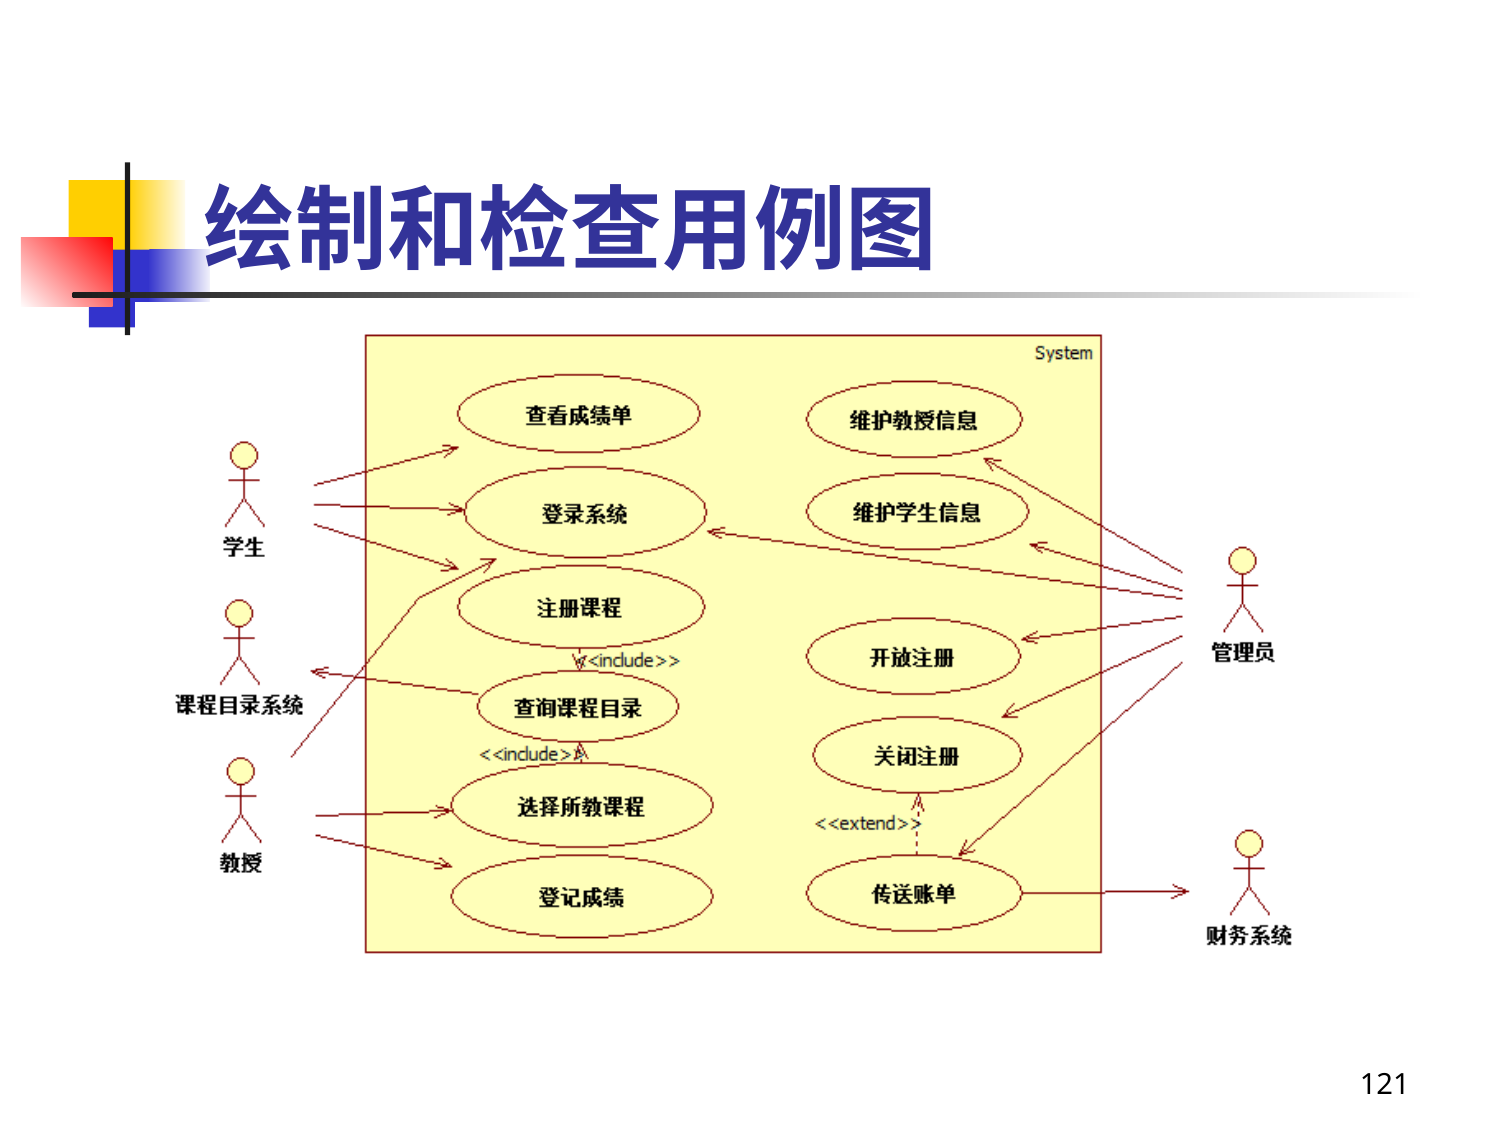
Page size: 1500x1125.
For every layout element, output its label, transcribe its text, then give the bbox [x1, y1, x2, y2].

slide_number 121 [1112, 1037, 1425, 1113]
title 绘制和检查用例图 [188, 101, 1468, 289]
picture [135, 302, 1344, 988]
